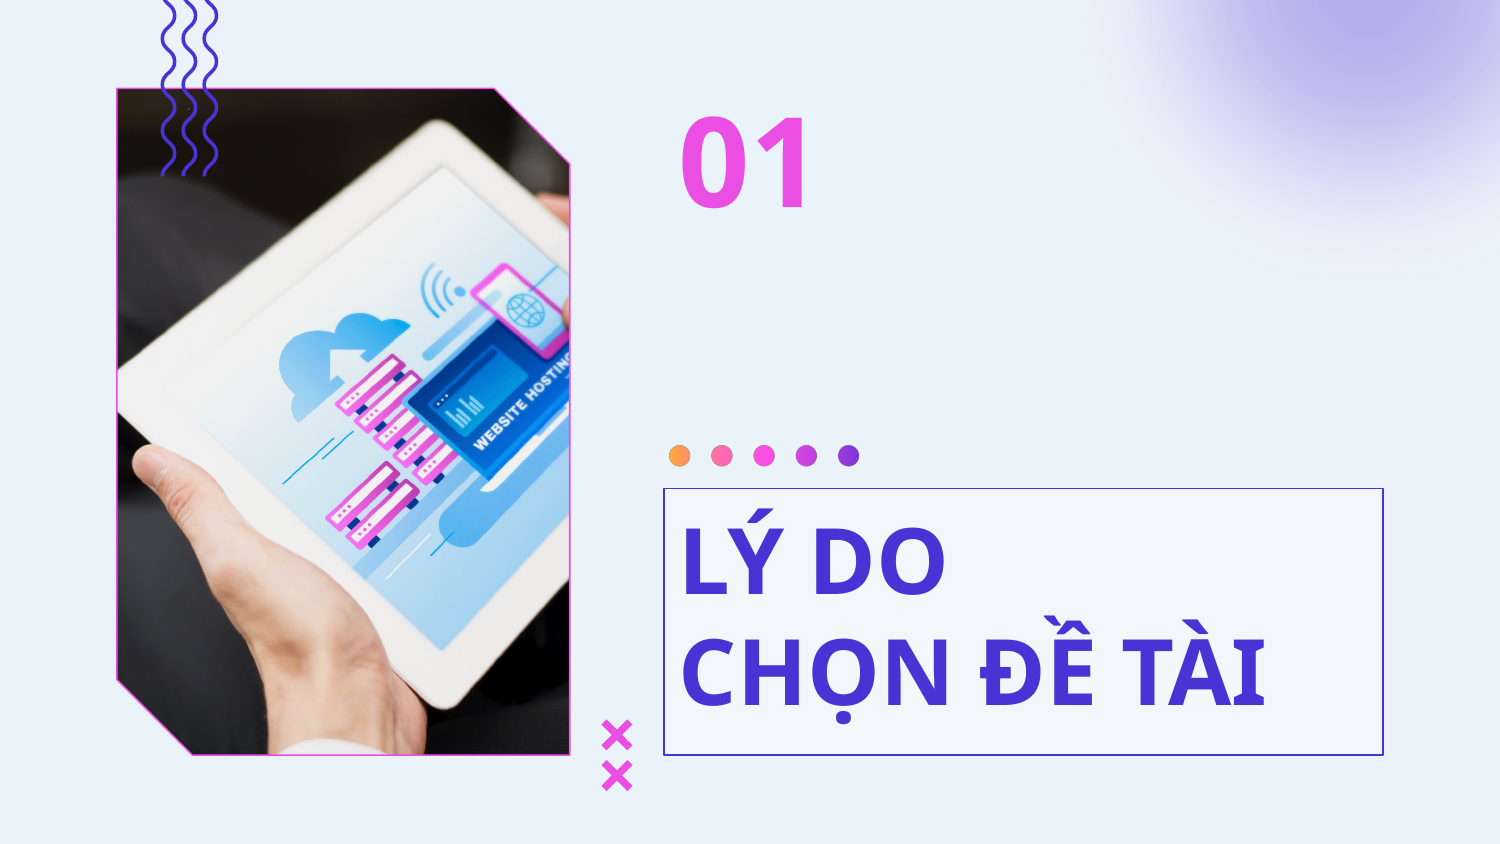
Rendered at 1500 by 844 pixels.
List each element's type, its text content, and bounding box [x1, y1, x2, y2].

title 01 [663, 88, 906, 227]
title LÝ DO CHỌN ĐỀ TÀI [663, 488, 1384, 756]
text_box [160, 0, 219, 177]
picture [116, 88, 570, 756]
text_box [580, 739, 653, 771]
picture [663, 440, 867, 473]
